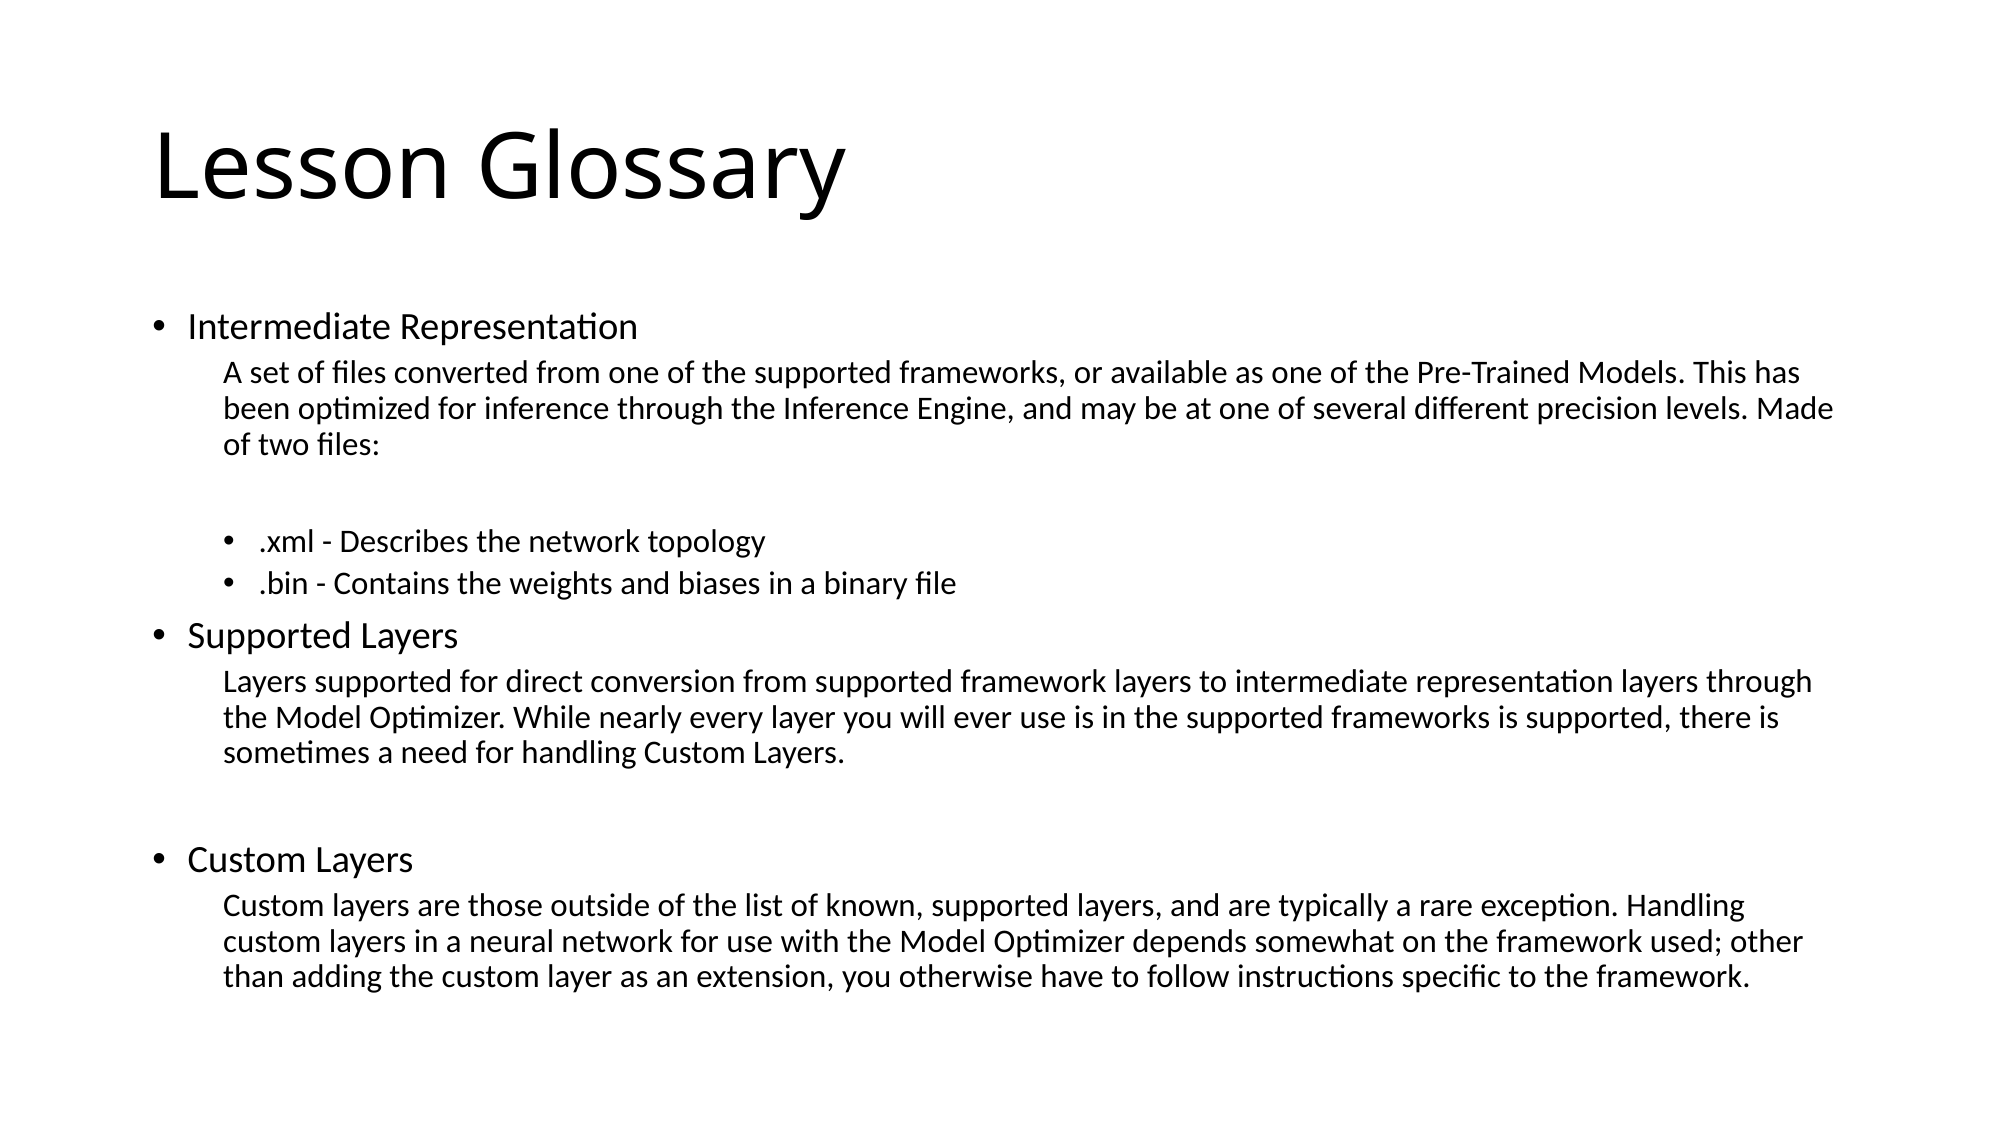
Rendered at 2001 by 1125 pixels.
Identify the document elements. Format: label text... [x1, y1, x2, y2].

list Intermediate Representation A set of files converted from one of the supported frameworks, or available as one of the Pre-Trained Models. This has been optimized for inference through the Inference Engine, and may be at one of several different precision levels. Made of two files: .xml - Describes the network topology .bin - Contains the weights and biases in a binary file Supported Layers Layers supported for direct conversion from supported framework layers to intermediate representation layers through the Model Optimizer. While nearly every layer you will ever use is in the supported frameworks is supported, there is sometimes a need for handling Custom Layers. Custom Layers Custom layers are those outside of the list of known, supported layers, and are typically a rare exception. Handling custom layers in a neural network for use with the Model Optimizer depends somewhat on the framework used; other than adding the custom layer as an extension, you otherwise have to follow instructions specific to the framework. [137, 299, 1863, 1014]
title Lesson Glossary [137, 59, 1863, 278]
